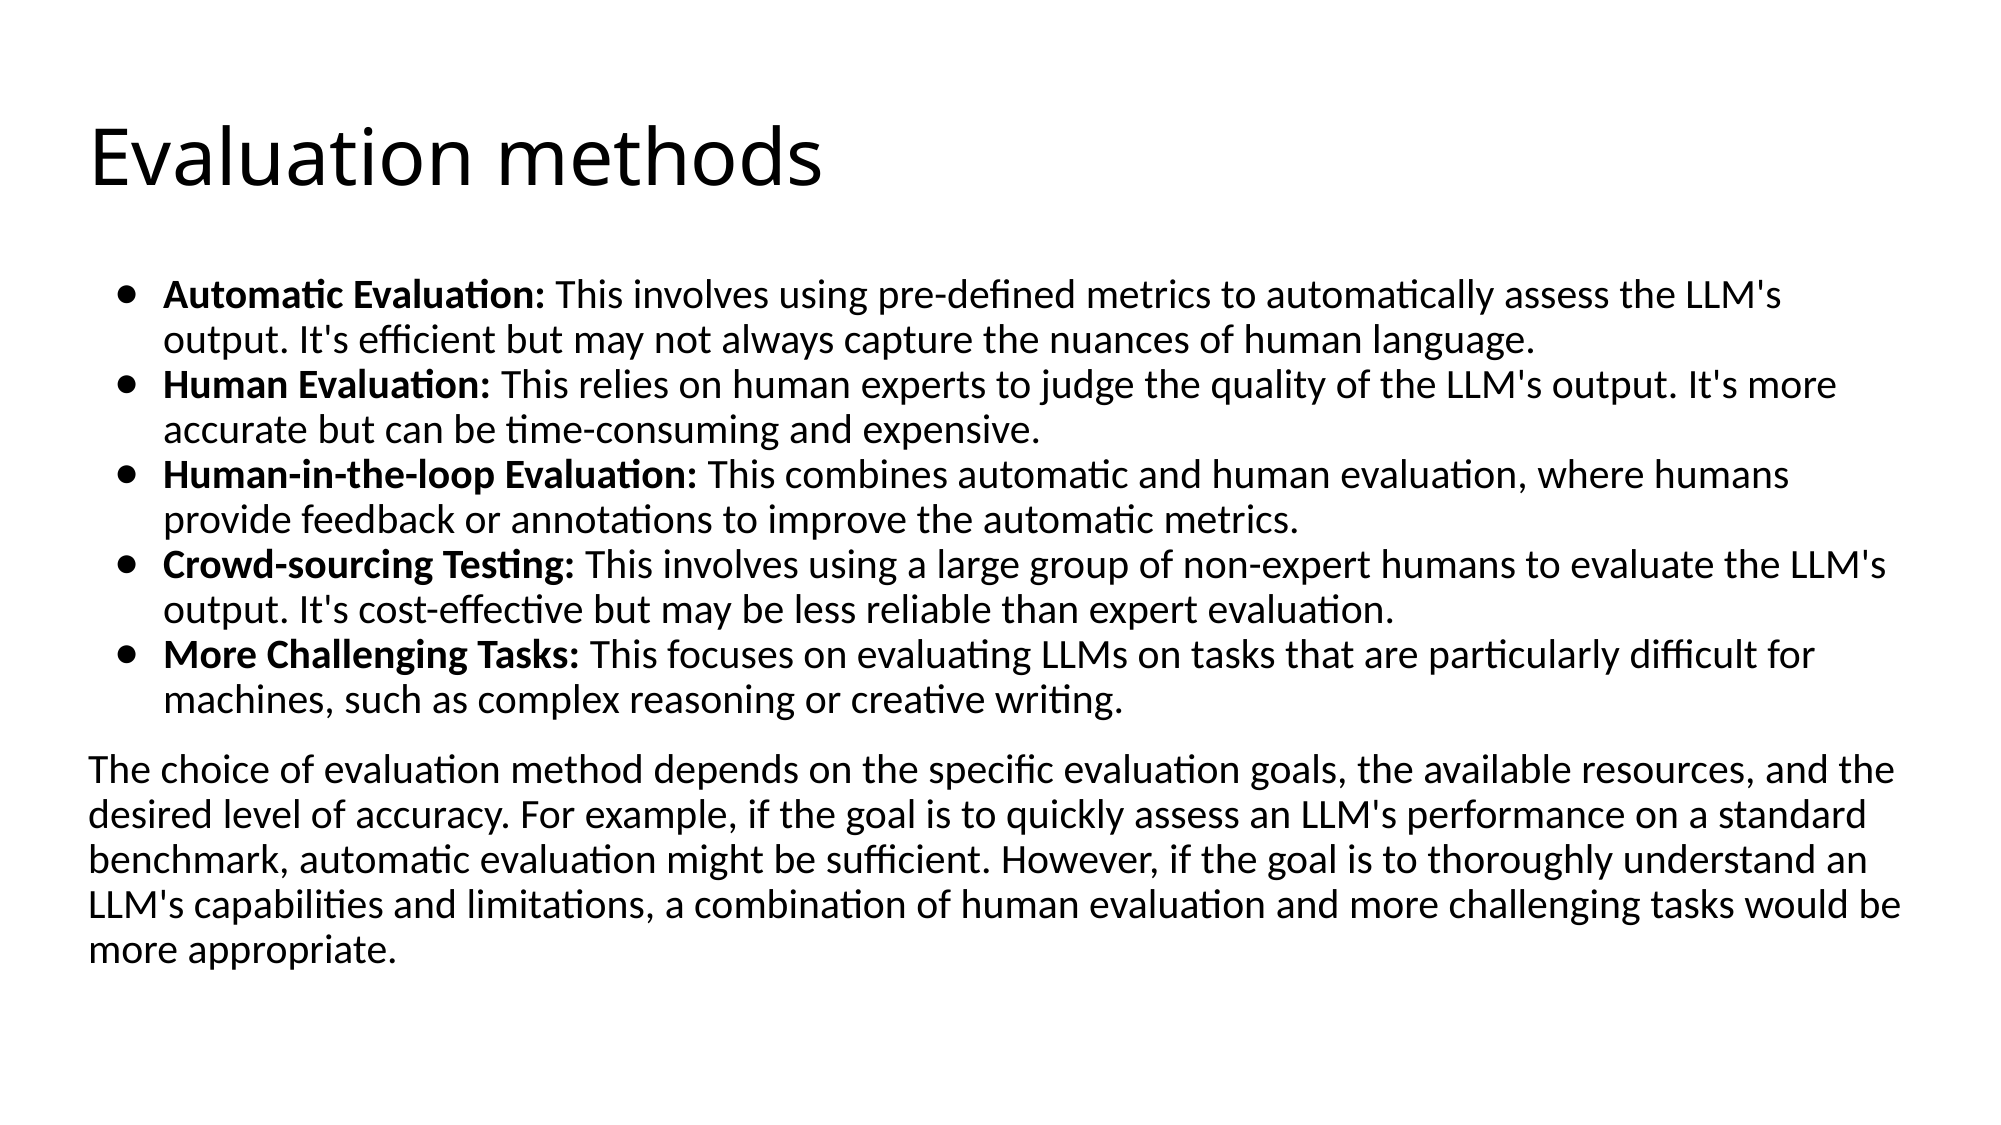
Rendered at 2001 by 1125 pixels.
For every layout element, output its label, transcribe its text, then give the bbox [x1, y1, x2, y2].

title Evaluation methods [68, 97, 1932, 223]
list Automatic Evaluation: This involves using pre-defined metrics to automatically assess the LLM's output. It's efficient but may not always capture the nuances of human language. Human Evaluation: This relies on human experts to judge the quality of the LLM's output. It's more accurate but can be time-consuming and expensive. Human-in-the-loop Evaluation: This combines automatic and human evaluation, where humans provide feedback or annotations to improve the automatic metrics. Crowd-sourcing Testing: This involves using a large group of non-expert humans to evaluate the LLM's output. It's cost-effective but may be less reliable than expert evaluation. More Challenging Tasks: This focuses on evaluating LLMs on tasks that are particularly difficult for machines, such as complex reasoning or creative writing. The choice of evaluation method depends on the specific evaluation goals, the available resources, and the desired level of accuracy. For example, if the goal is to quickly assess an LLM's performance on a standard benchmark, automatic evaluation might be sufficient. However, if the goal is to thoroughly understand an LLM's capabilities and limitations, a combination of human evaluation and more challenging tasks would be more appropriate. [68, 252, 1932, 1000]
